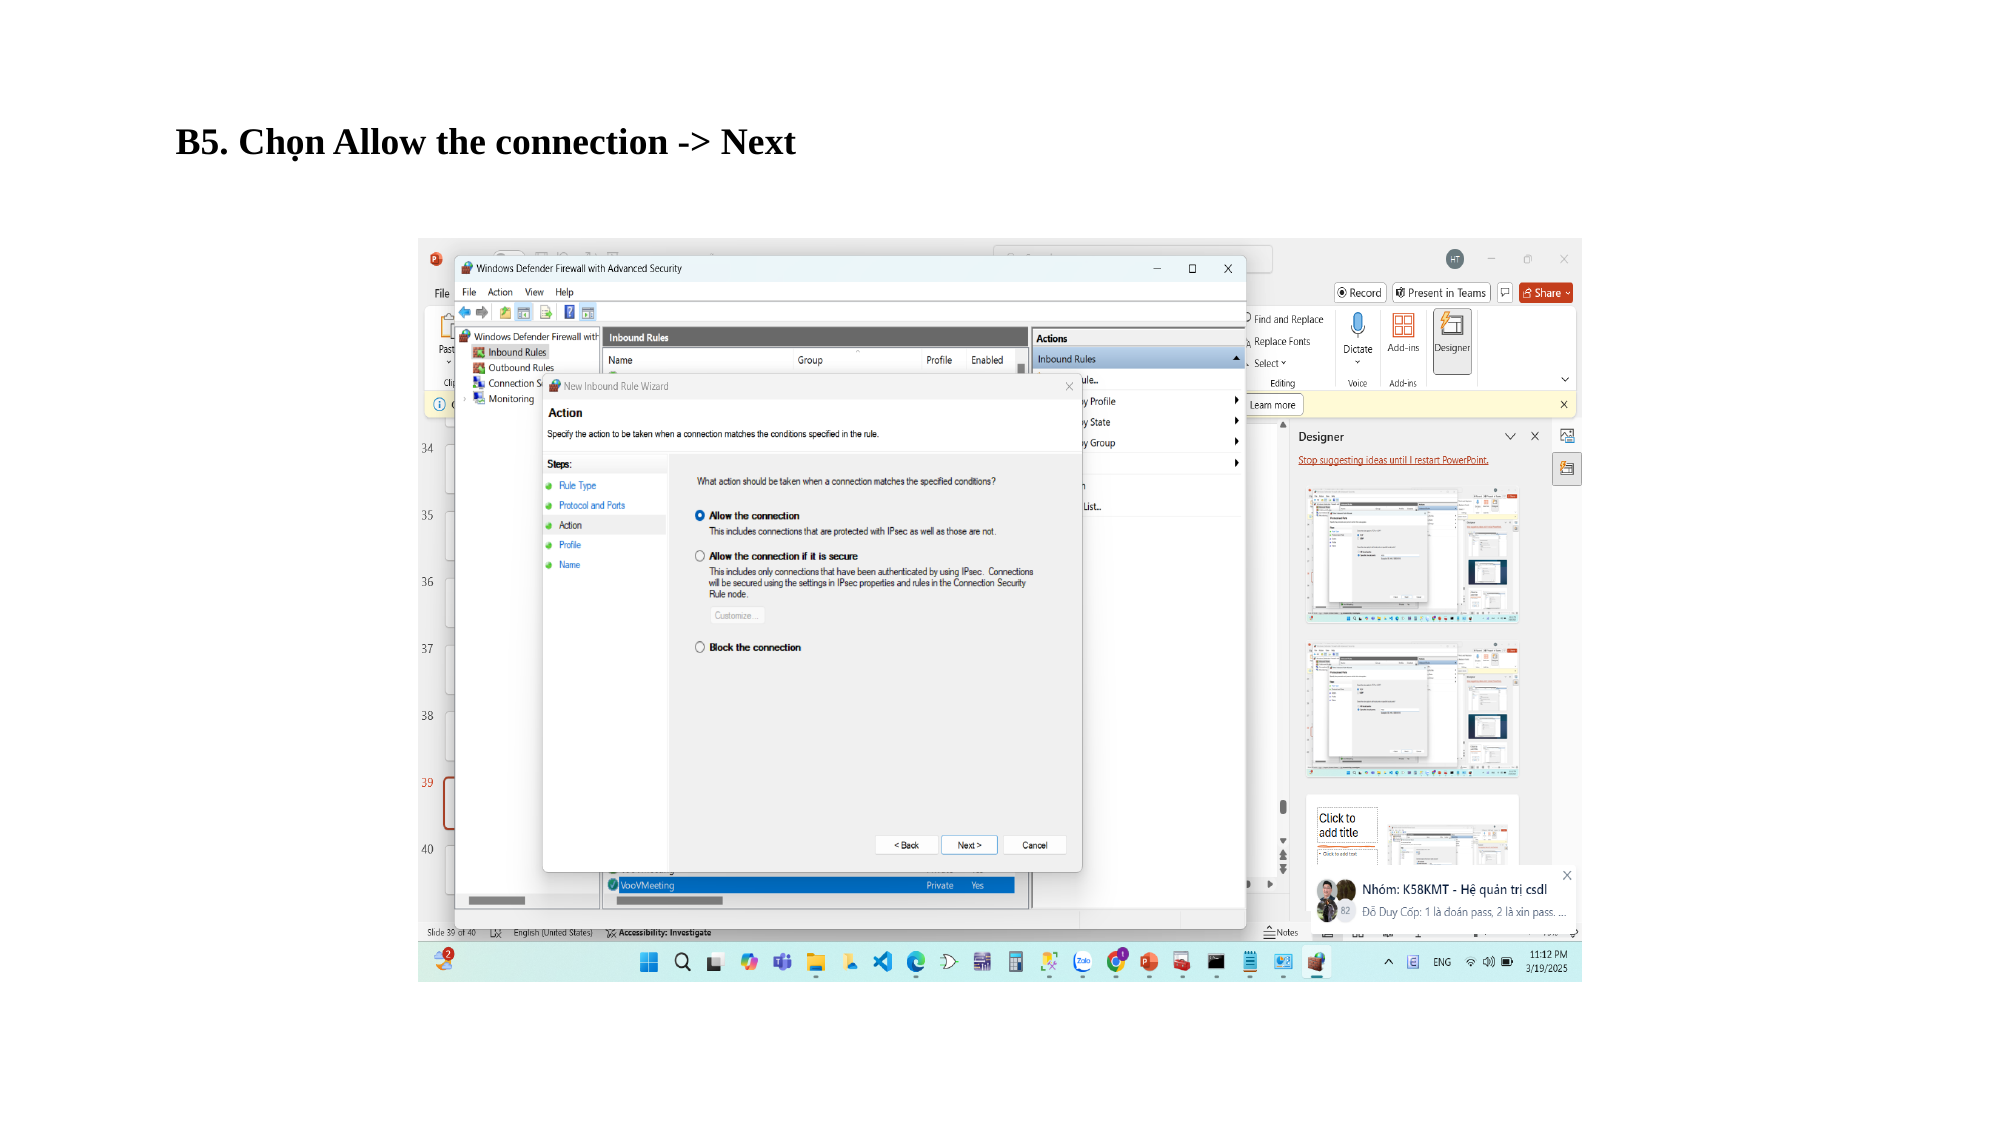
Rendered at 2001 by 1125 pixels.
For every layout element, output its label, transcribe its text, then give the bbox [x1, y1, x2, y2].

list B5. Chọn Allow the connection -> Next [160, 114, 1155, 740]
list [418, 237, 1582, 983]
